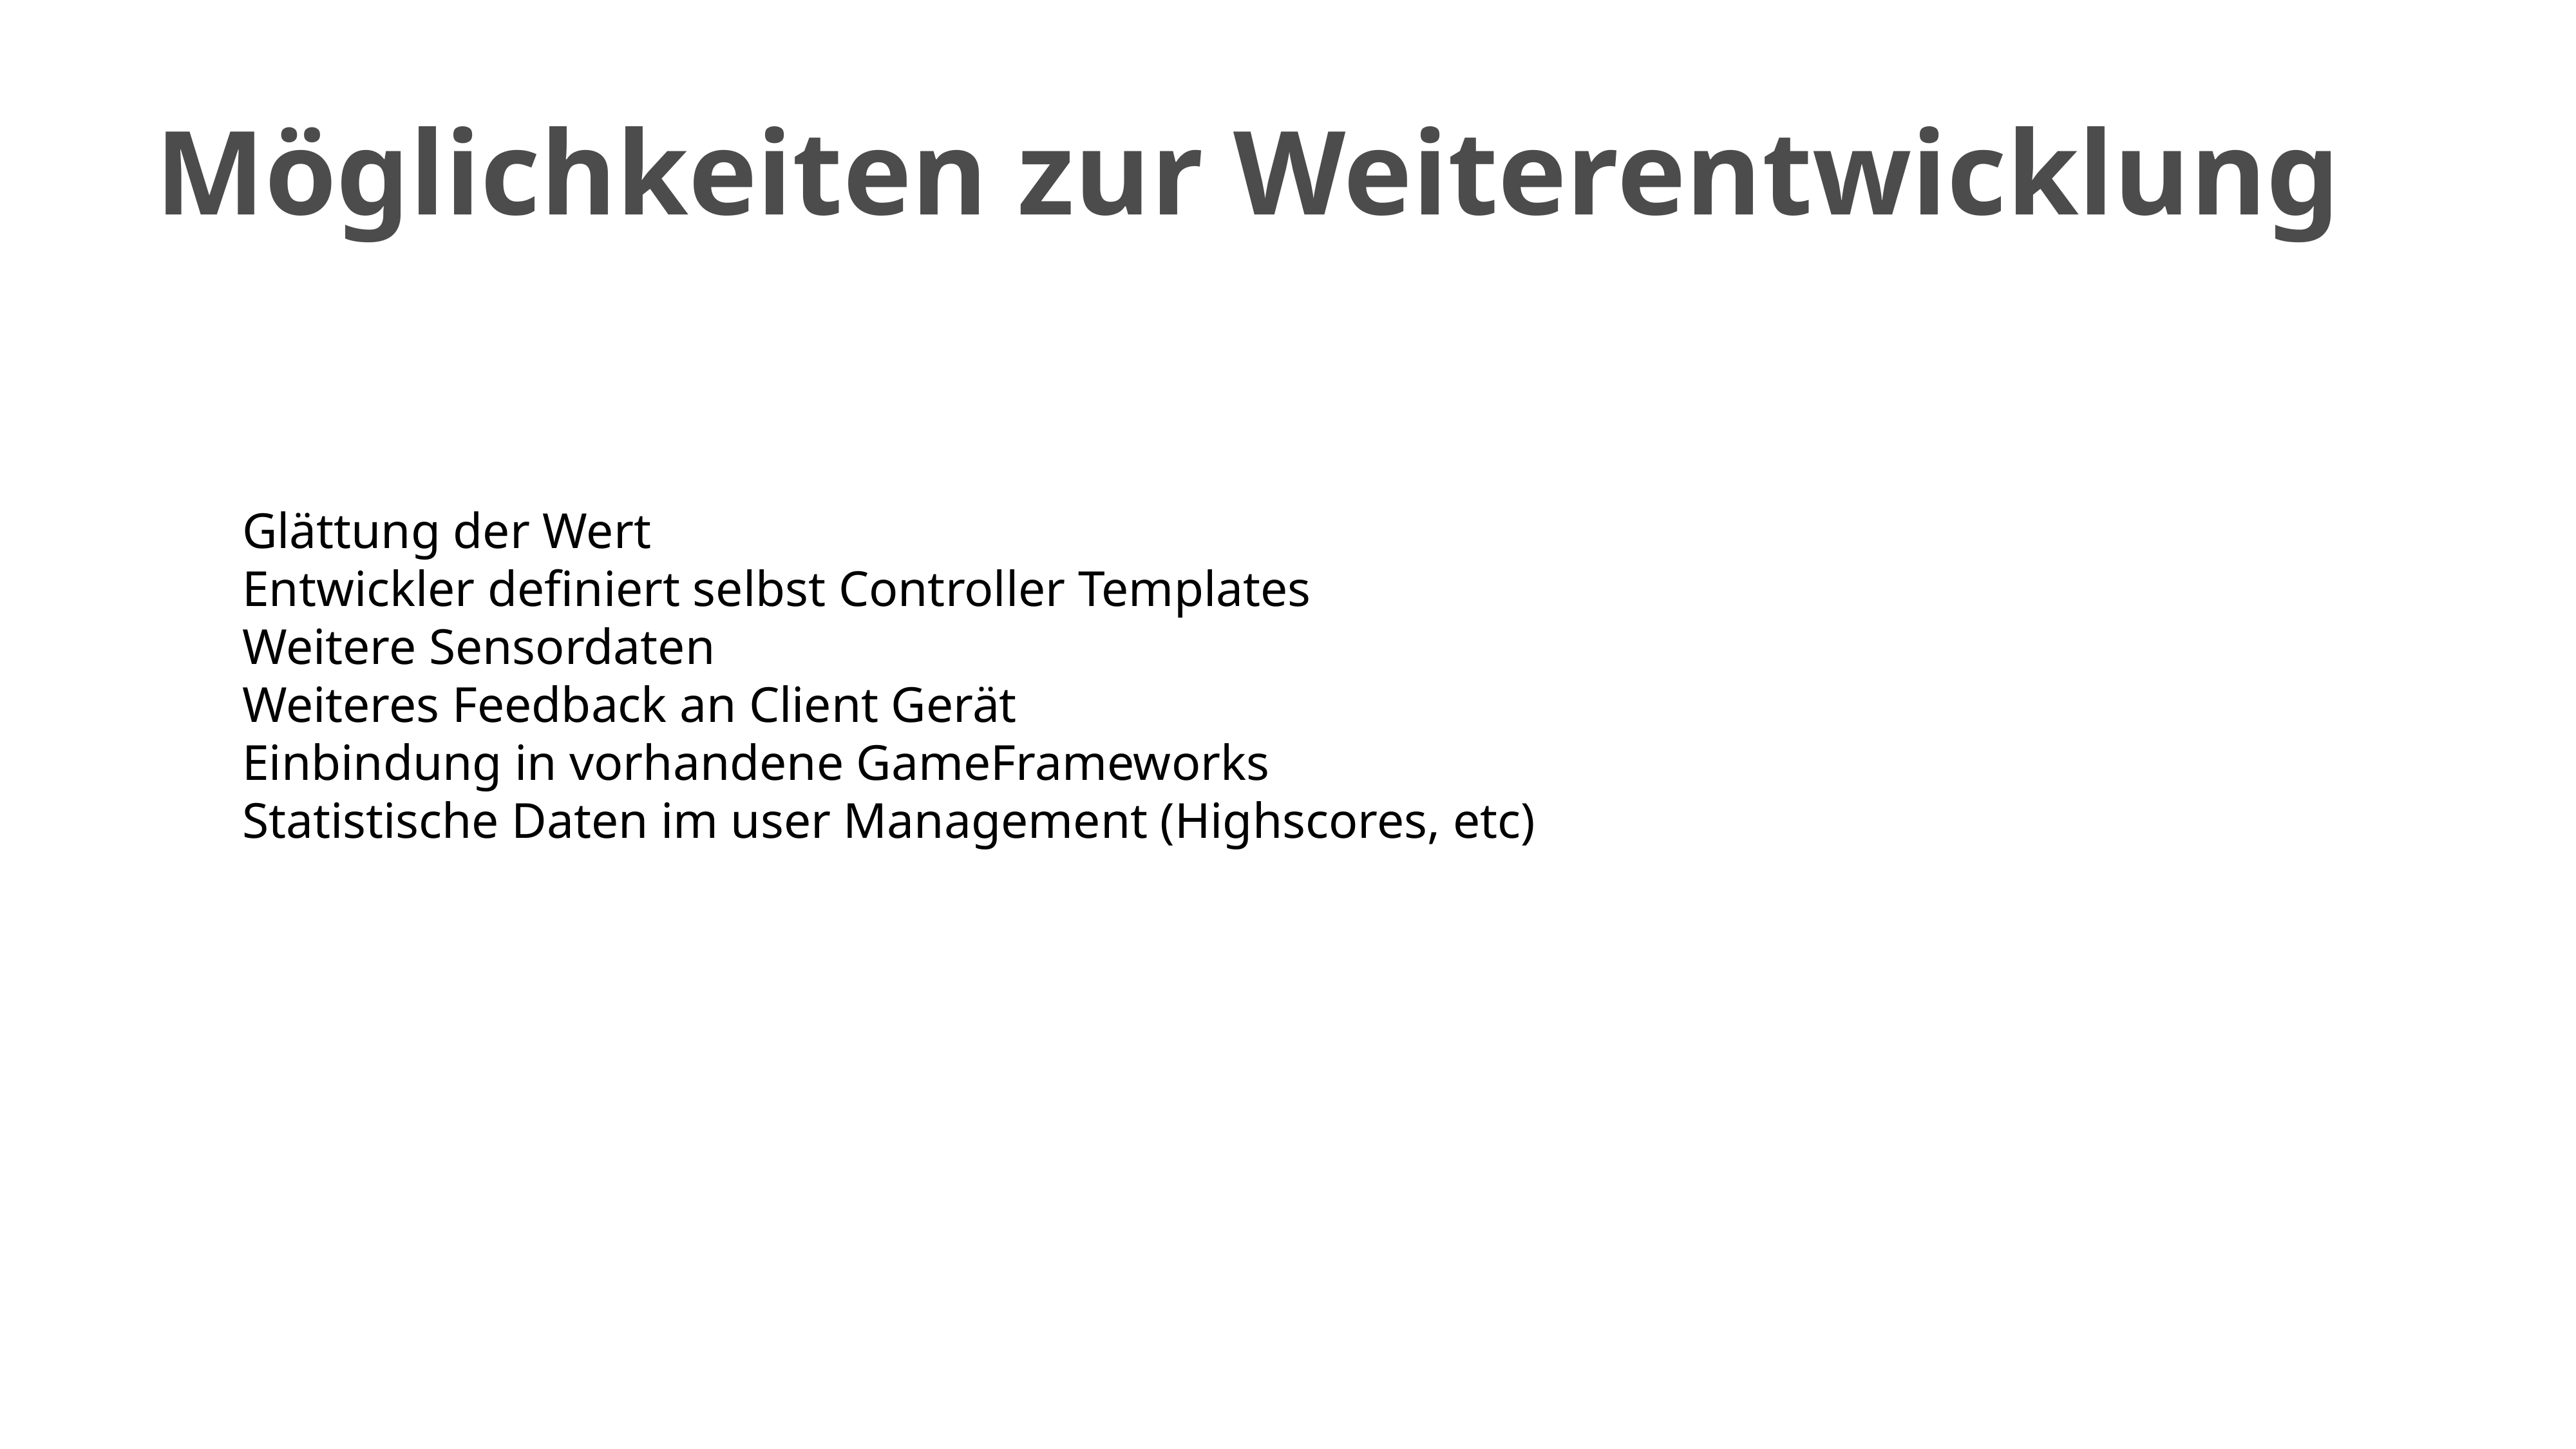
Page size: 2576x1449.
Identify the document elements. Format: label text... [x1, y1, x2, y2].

title Möglichkeiten zur Weiterentwicklung [146, 89, 2430, 249]
text_box Glättung der Wert Entwickler definiert selbst Controller Templates Weitere Sensordaten Weiteres Feedback an Client Gerät Einbindung in vorhandene GameFrameworks Statistische Daten im user Management (Highscores, etc) [208, 490, 1973, 857]
